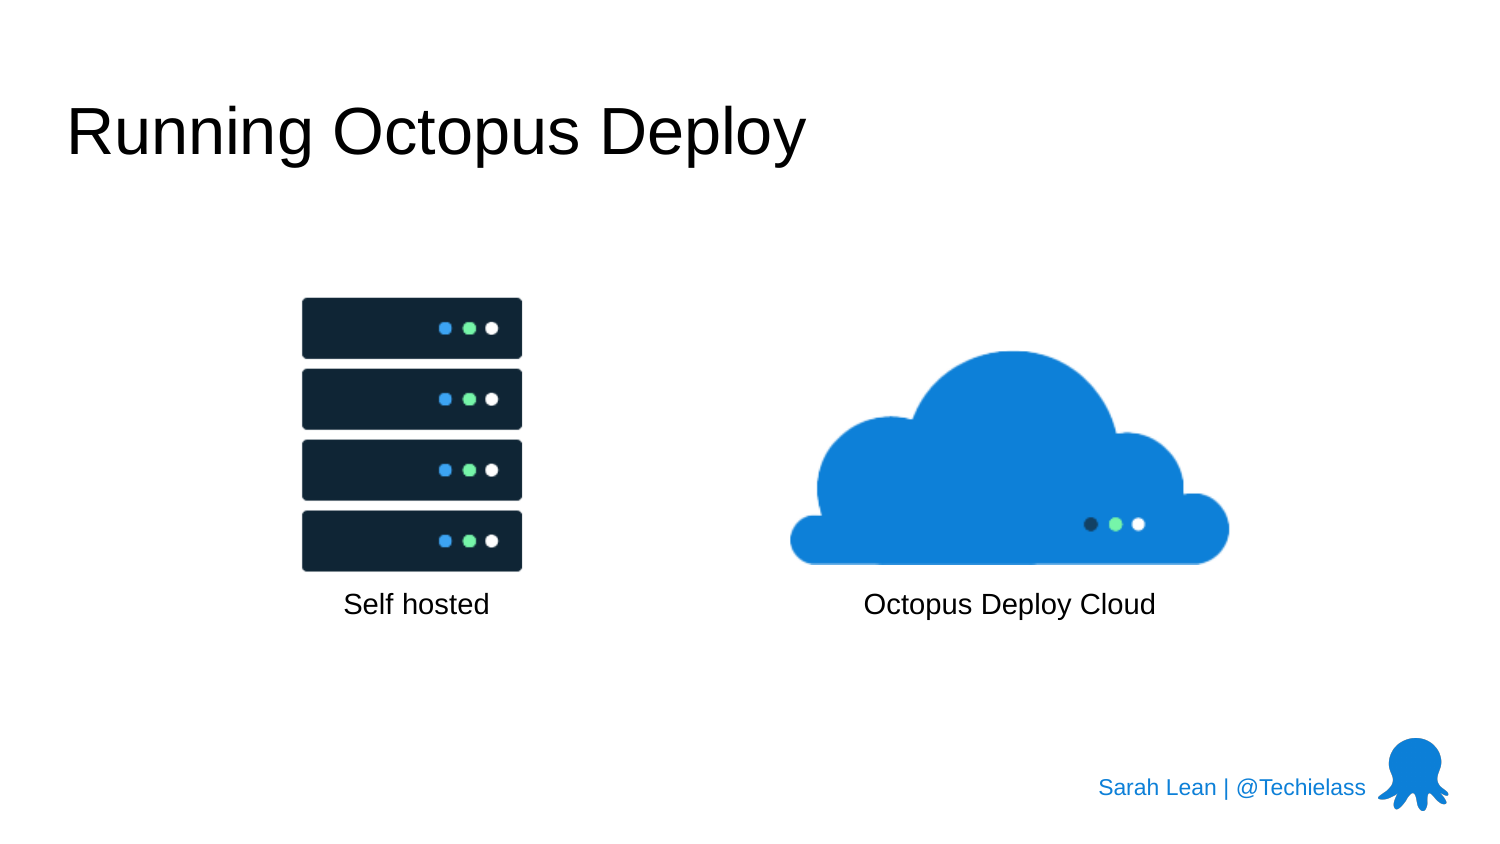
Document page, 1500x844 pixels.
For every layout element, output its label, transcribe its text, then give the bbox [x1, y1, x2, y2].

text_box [789, 349, 1231, 629]
picture [1378, 738, 1449, 811]
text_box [212, 270, 622, 629]
title Running Octopus Deploy [51, 72, 1449, 167]
